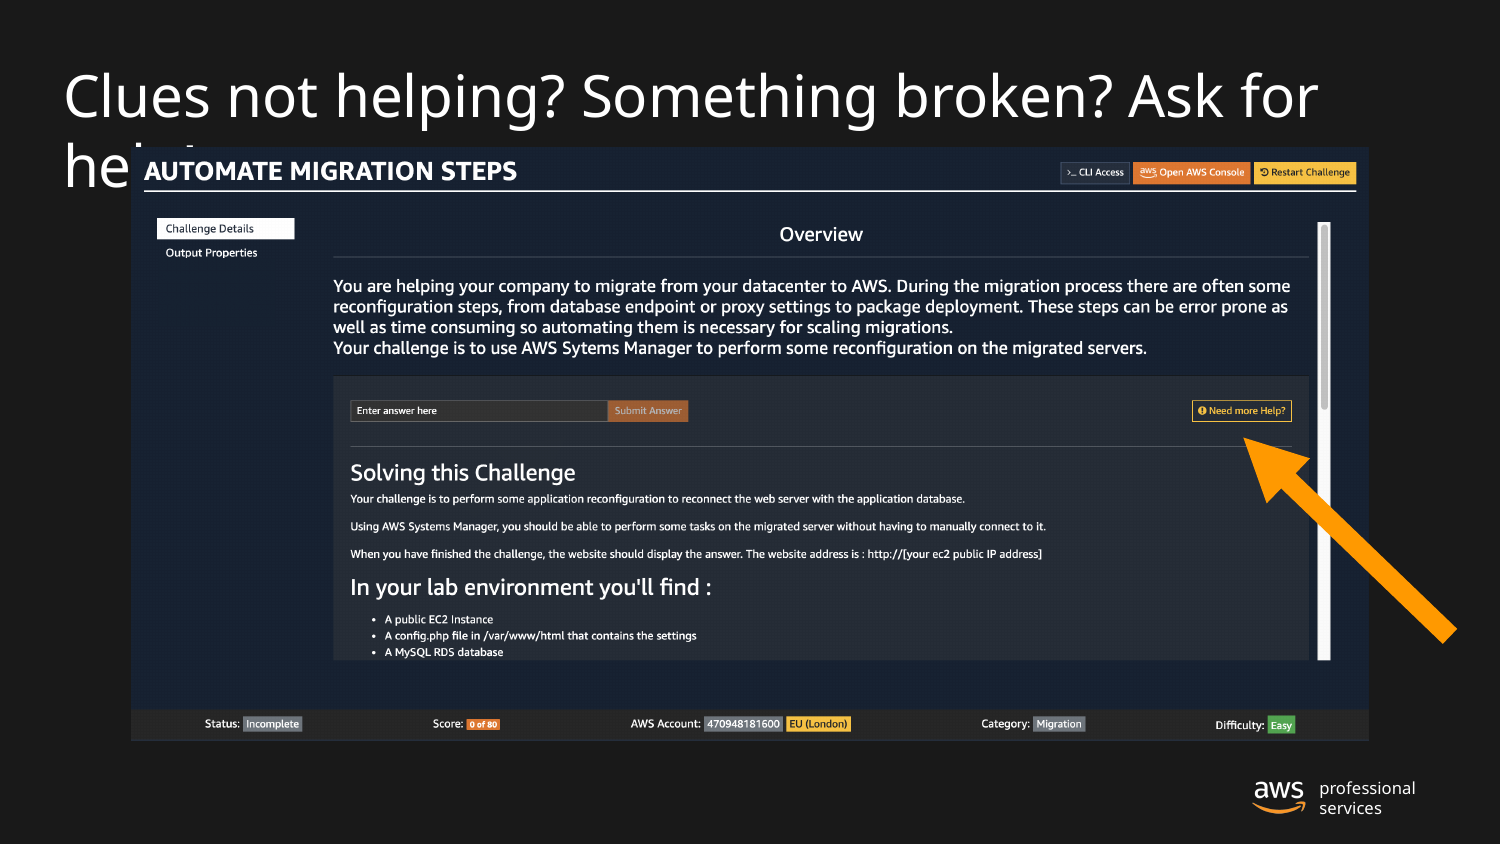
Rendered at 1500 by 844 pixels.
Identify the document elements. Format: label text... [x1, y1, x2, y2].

title Clues not helping? Something broken? Ask for help! [33, 35, 1467, 147]
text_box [1243, 437, 1451, 637]
picture [1227, 767, 1331, 829]
picture [131, 146, 1369, 741]
